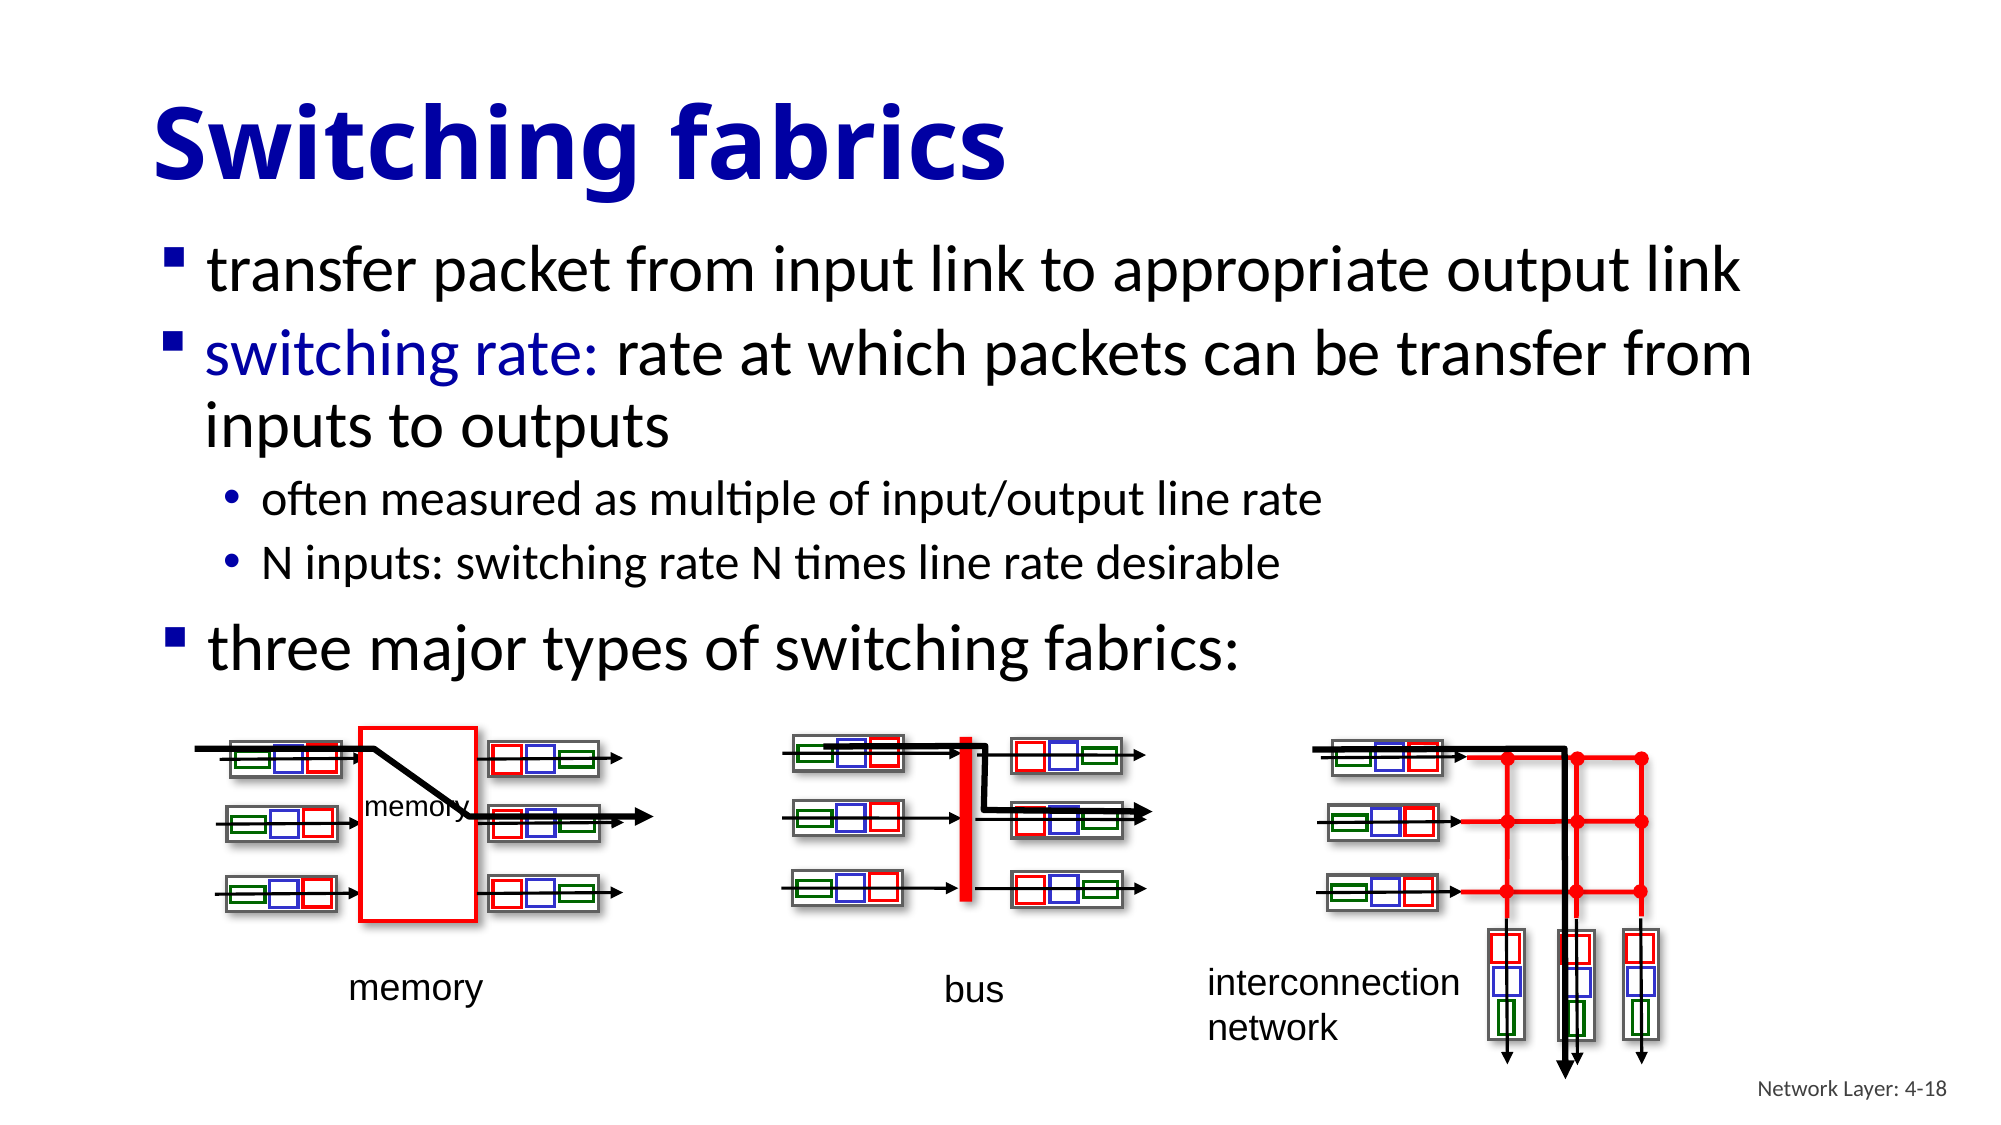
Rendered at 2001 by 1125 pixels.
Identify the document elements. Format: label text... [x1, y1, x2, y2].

text_box [947, 745, 1105, 802]
title Switching fabrics [137, 74, 1863, 221]
list transfer packet from input link to appropriate output link [133, 226, 1944, 331]
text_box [976, 738, 1146, 774]
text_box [782, 800, 962, 836]
text_box bus [929, 957, 1020, 1017]
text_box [975, 802, 1147, 839]
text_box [194, 728, 654, 1016]
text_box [781, 870, 959, 906]
text_box [1147, 808, 1153, 815]
slide_number Network Layer: 4-18 [1512, 1056, 1963, 1117]
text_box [975, 871, 1147, 908]
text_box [782, 735, 962, 771]
text_box switching rate: rate at which packets can be transfer from inputs to outputs often measured as multiple of input/output line rate N inputs: switching rate N times line rate desirable [132, 309, 1943, 691]
text_box three major types of switching fabrics: [134, 605, 1945, 713]
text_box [1190, 740, 1659, 1080]
